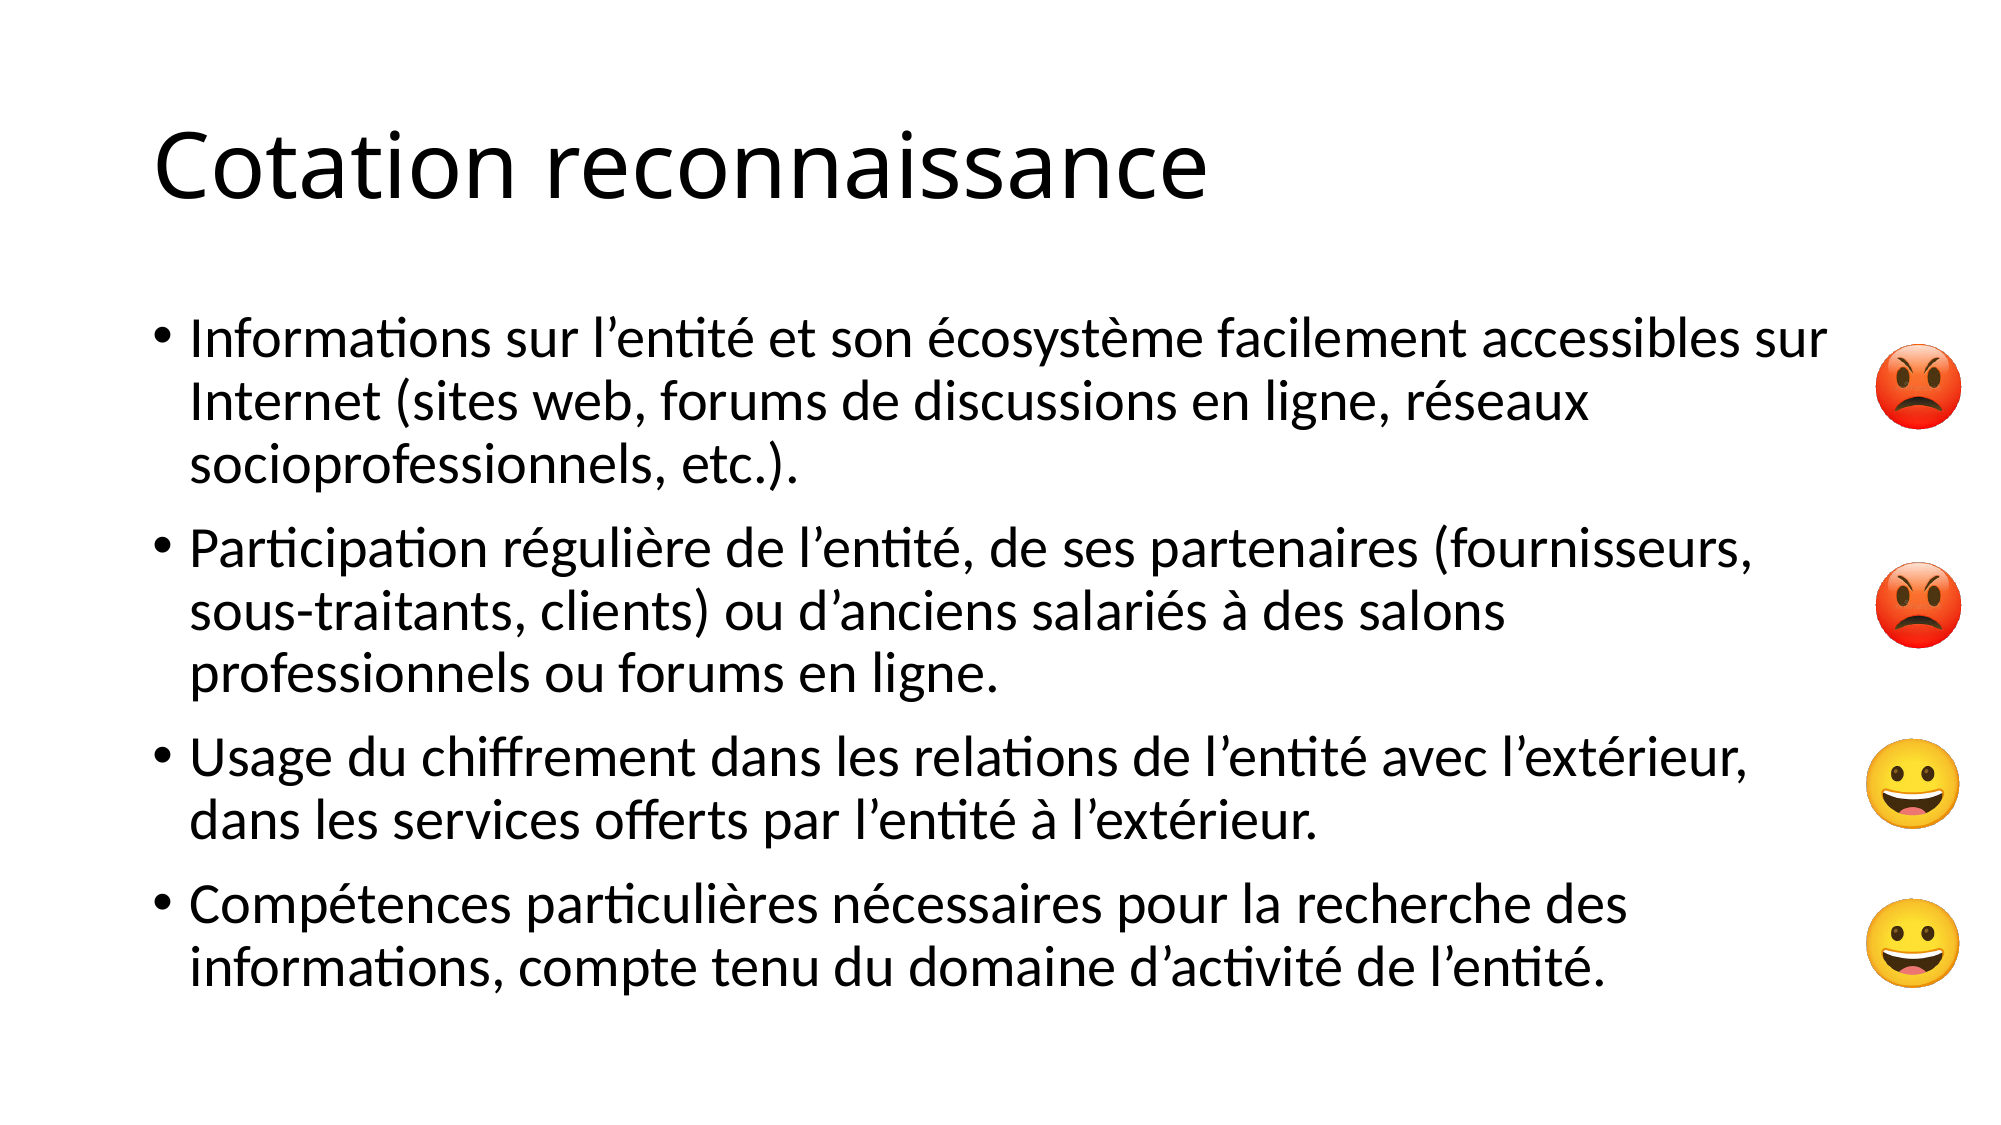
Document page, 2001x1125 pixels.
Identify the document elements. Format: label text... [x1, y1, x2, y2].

title Cotation reconnaissance [137, 59, 1863, 278]
list Informations sur l’entité et son écosystème facilement accessibles sur Internet (sites web, forums de discussions en ligne, réseaux socioprofessionnels, etc.). Participation régulière de l’entité, de ses partenaires (fournisseurs, sous-traitants, clients) ou d’anciens salariés à des salons professionnels ou forums en ligne. Usage du chiffrement dans les relations de l’entité avec l’extérieur, dans les services offerts par l’entité à l’extérieur. Compétences particulières nécessaires pour la recherche des informations, compte tenu du domaine d’activité de l’entité. [137, 299, 1863, 1014]
picture [1862, 336, 1978, 438]
picture [1862, 733, 1964, 836]
picture [1862, 554, 1978, 657]
picture [1862, 893, 1964, 995]
